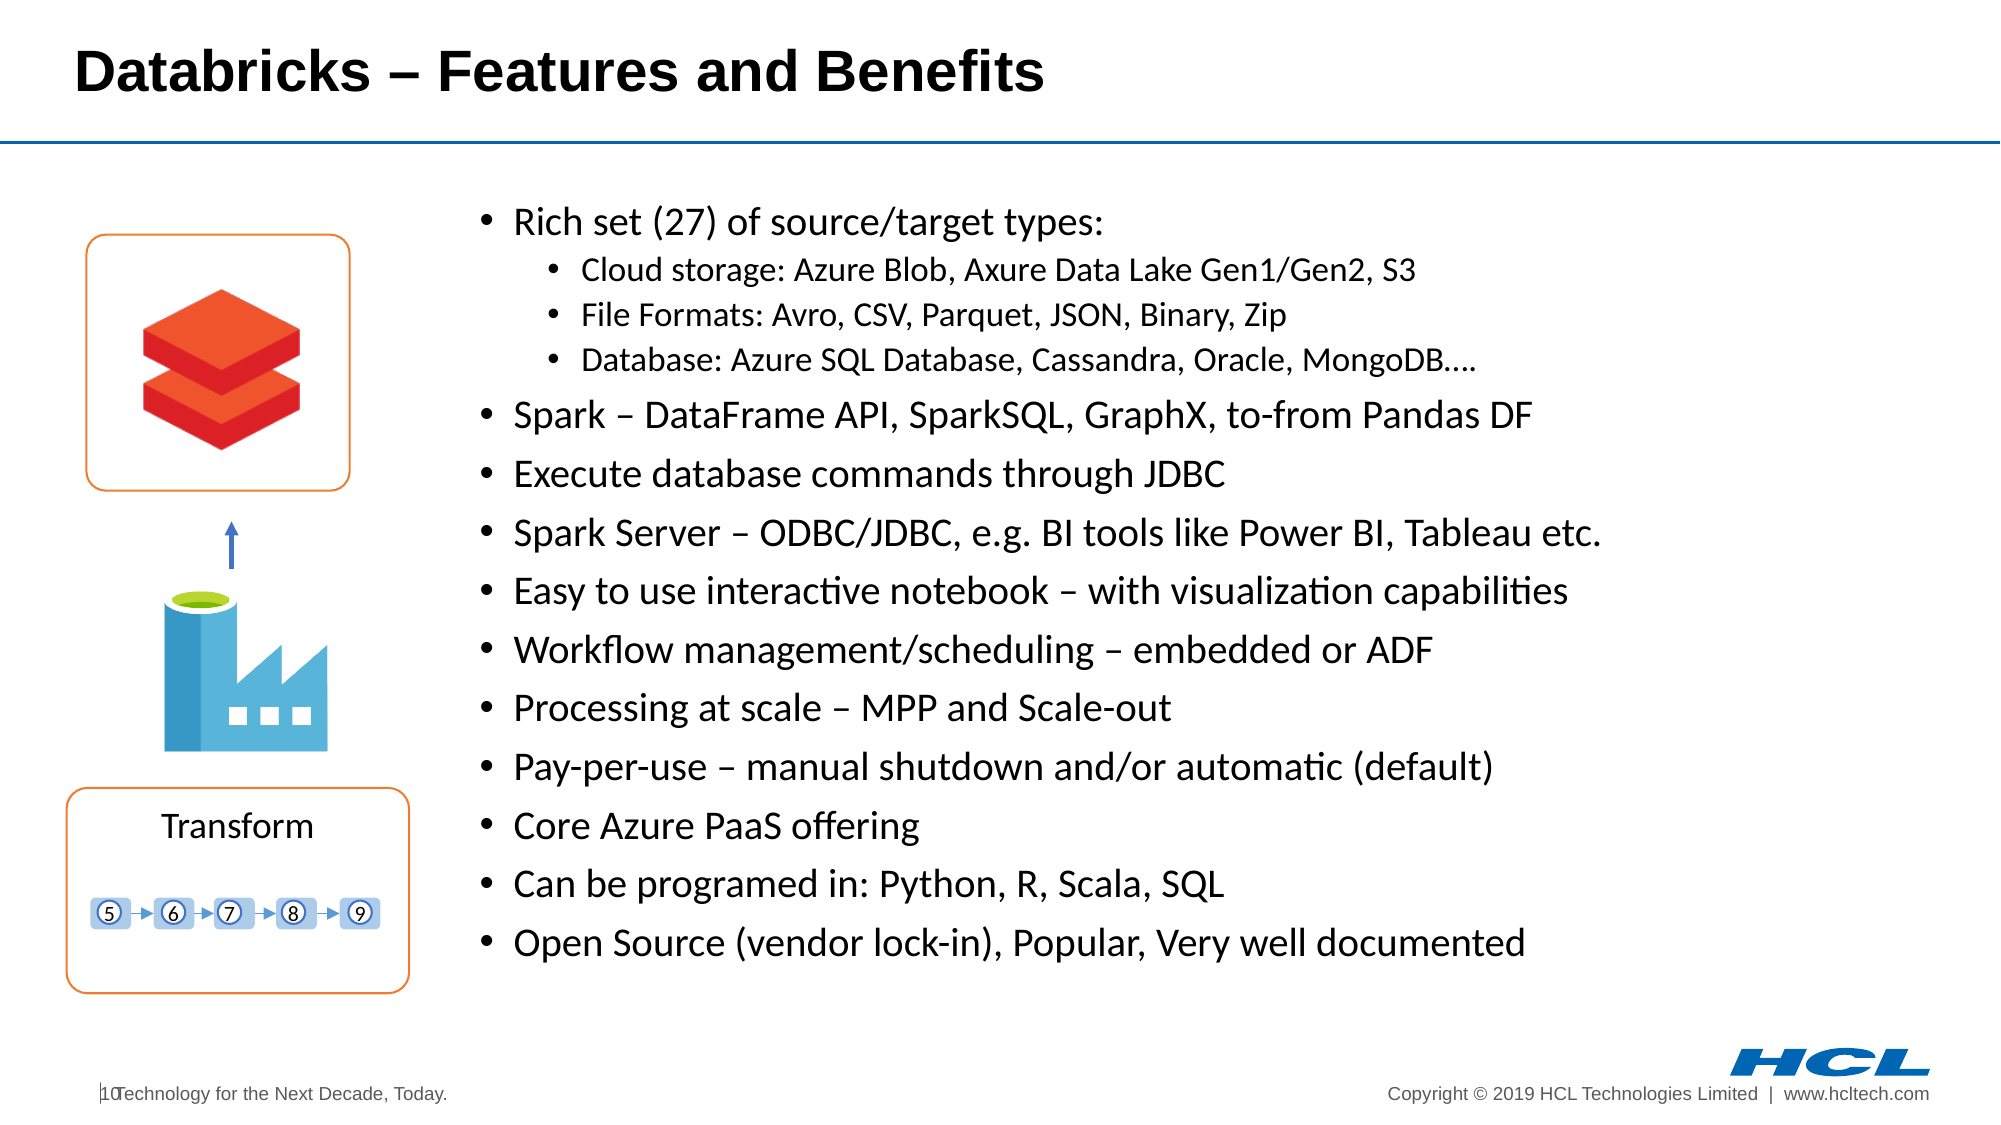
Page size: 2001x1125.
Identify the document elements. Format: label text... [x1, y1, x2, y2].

text_box Rich set (27) of source/target types: Cloud storage: Azure Blob, Axure Data Lake Gen1/Gen2, S3 File Formats: Avro, CSV, Parquet, JSON, Binary, Zip Database: Azure SQL Database, Cassandra, Oracle, MongoDB…. Spark – DataFrame API, SparkSQL, GraphX, to-from Pandas DF Execute database commands through JDBC Spark Server – ODBC/JDBC, e.g. BI tools like Power BI, Tableau etc. Easy to use interactive notebook – with visualization capabilities Workflow management/scheduling – embedded or ADF Processing at scale – MPP and Scale-out Pay-per-use – manual shutdown and/or automatic (default) Core Azure PaaS offering Can be programed in: Python, R, Scala, SQL Open Source (vendor lock-in), Popular, Very well documented [464, 192, 1875, 974]
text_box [66, 787, 410, 994]
picture [164, 587, 328, 752]
text_box [38, 150, 1871, 247]
title Databricks – Features and Benefits [66, 9, 1934, 128]
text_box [86, 234, 350, 491]
